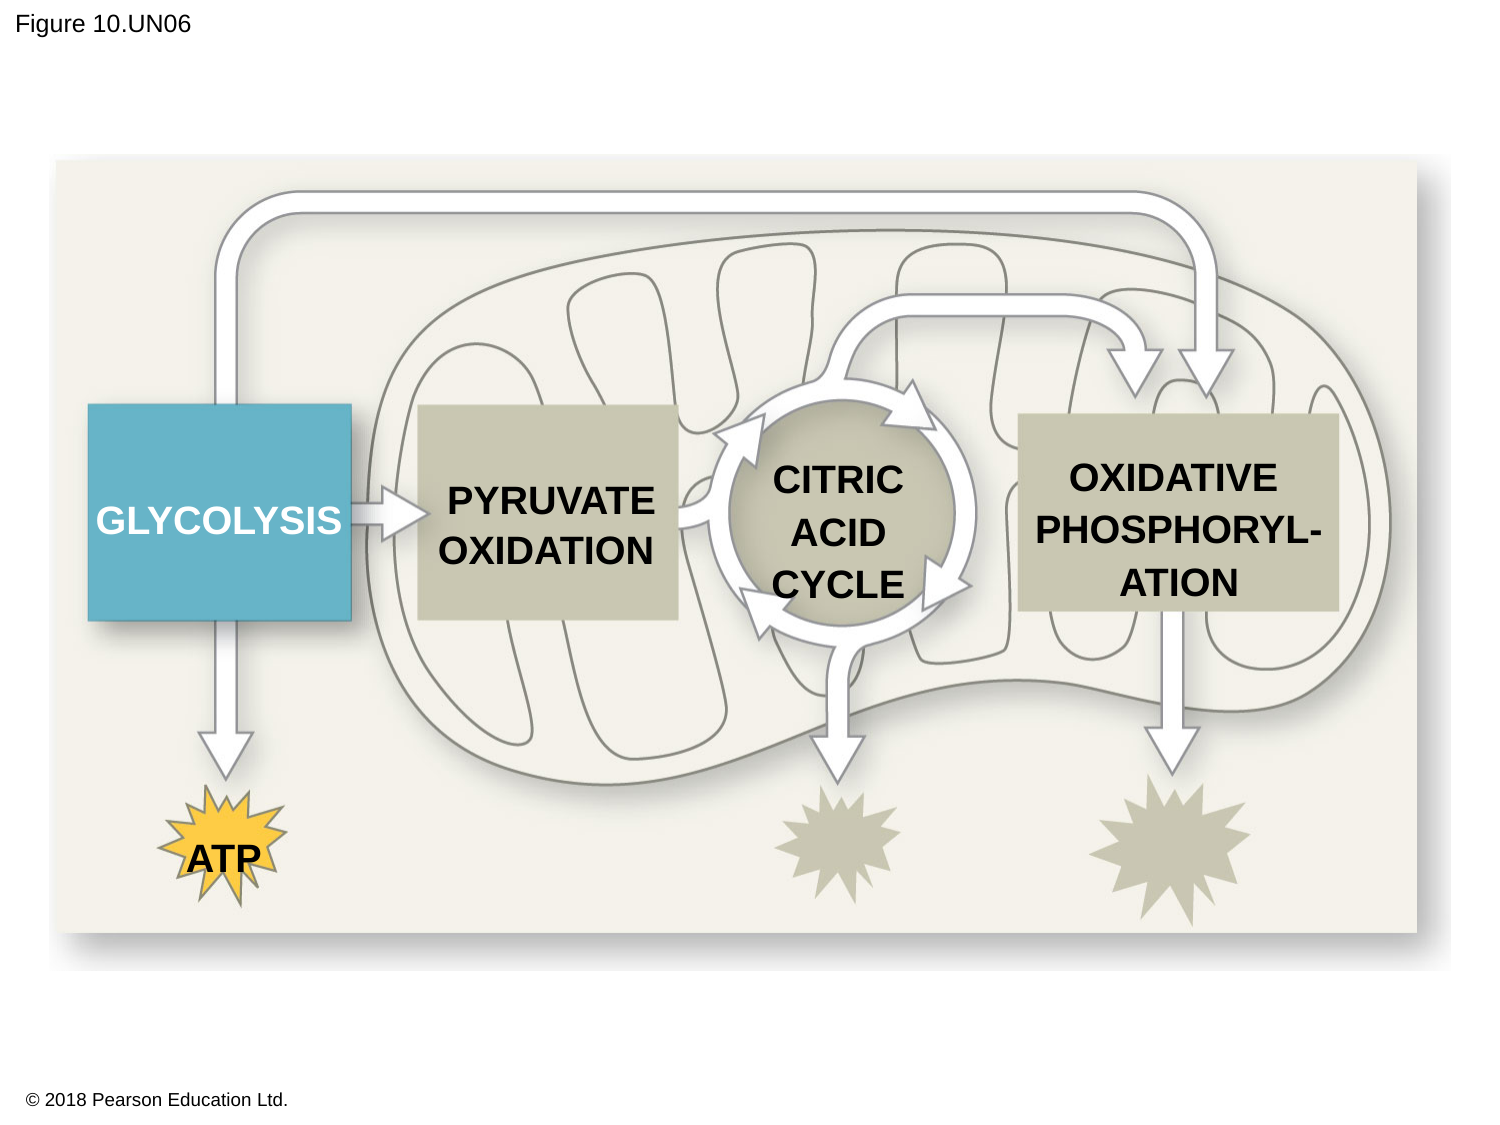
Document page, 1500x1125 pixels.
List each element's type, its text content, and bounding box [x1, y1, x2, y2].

text_box © 2018 Pearson Education Ltd. [10, 1080, 518, 1119]
picture [48, 154, 1452, 971]
title Figure 10.UN06 [0, 0, 593, 57]
